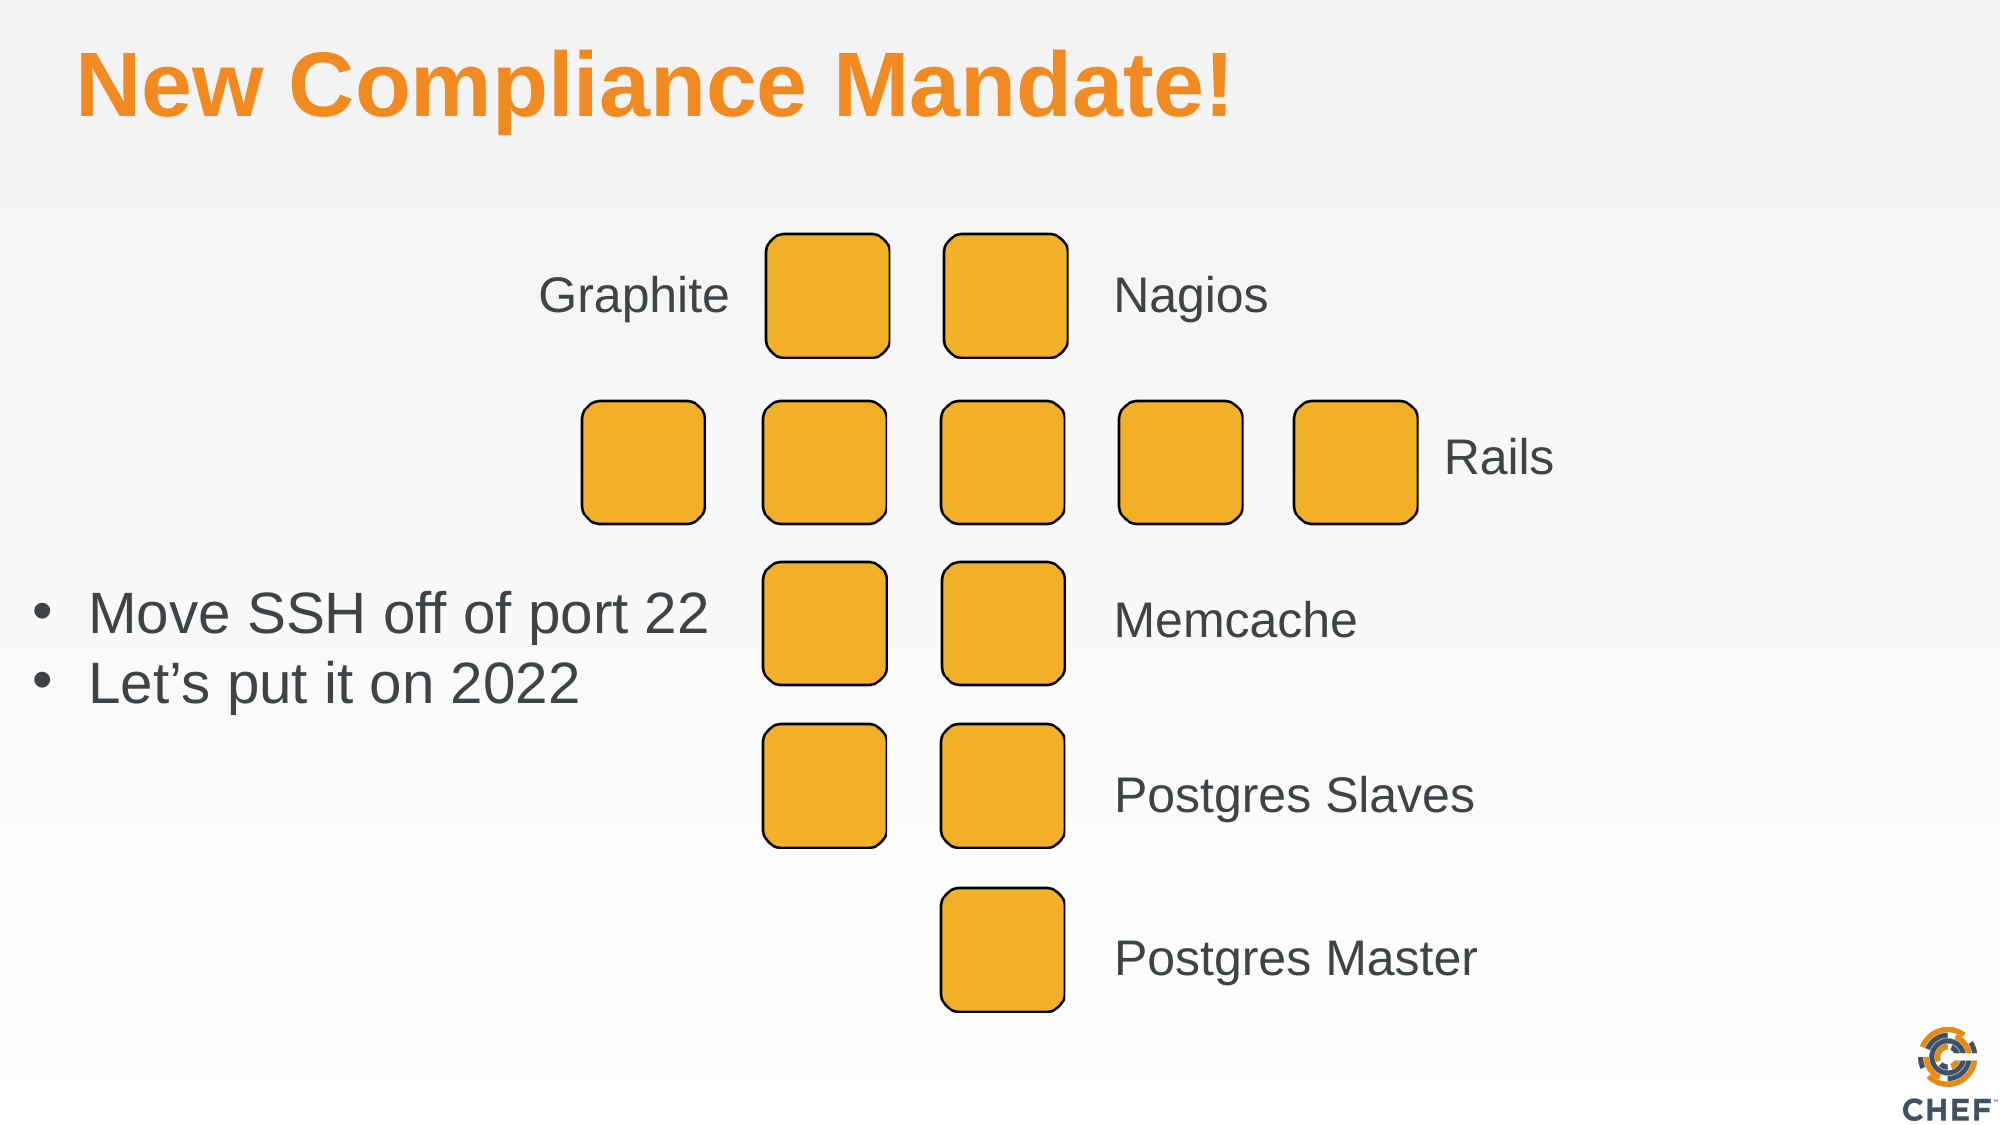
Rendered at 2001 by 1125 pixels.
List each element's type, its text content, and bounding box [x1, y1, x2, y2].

picture [937, 557, 1067, 687]
text_box Graphite [538, 262, 731, 323]
picture [758, 396, 888, 526]
picture [758, 720, 888, 850]
picture [937, 720, 1066, 850]
picture [940, 230, 1069, 359]
text_box Postgres Slaves [1114, 762, 1476, 823]
text_box Memcache [1113, 587, 1359, 648]
text_box Rails [1443, 424, 1569, 486]
picture [577, 396, 707, 526]
title New Compliance Mandate! [75, 37, 1913, 140]
picture [937, 884, 1066, 1013]
picture [759, 557, 889, 687]
picture [1115, 396, 1244, 526]
text_box Move SSH off of port 22 Let’s put it on 2022 [32, 574, 711, 715]
picture [937, 396, 1066, 526]
text_box Postgres Master [1114, 924, 1479, 985]
text_box Nagios [1113, 262, 1269, 323]
picture [1903, 1027, 1998, 1121]
picture [762, 230, 891, 359]
picture [1290, 396, 1419, 526]
